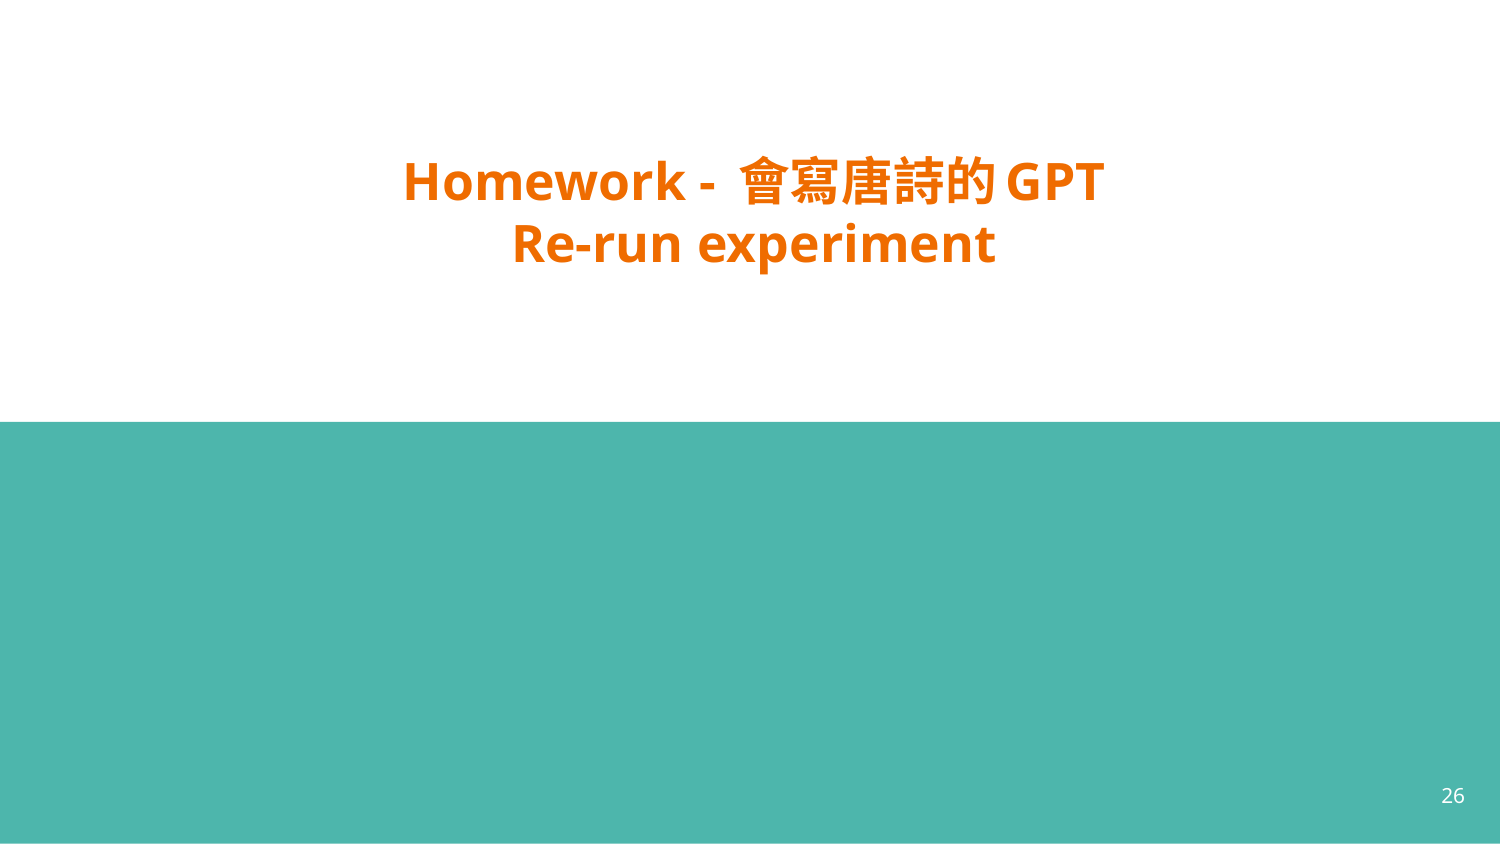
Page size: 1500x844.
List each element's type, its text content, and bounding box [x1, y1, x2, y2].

slide_number 26 [1389, 764, 1480, 830]
title Homework - 會寫唐詩的GPT Re-run experiment [51, 133, 1458, 289]
